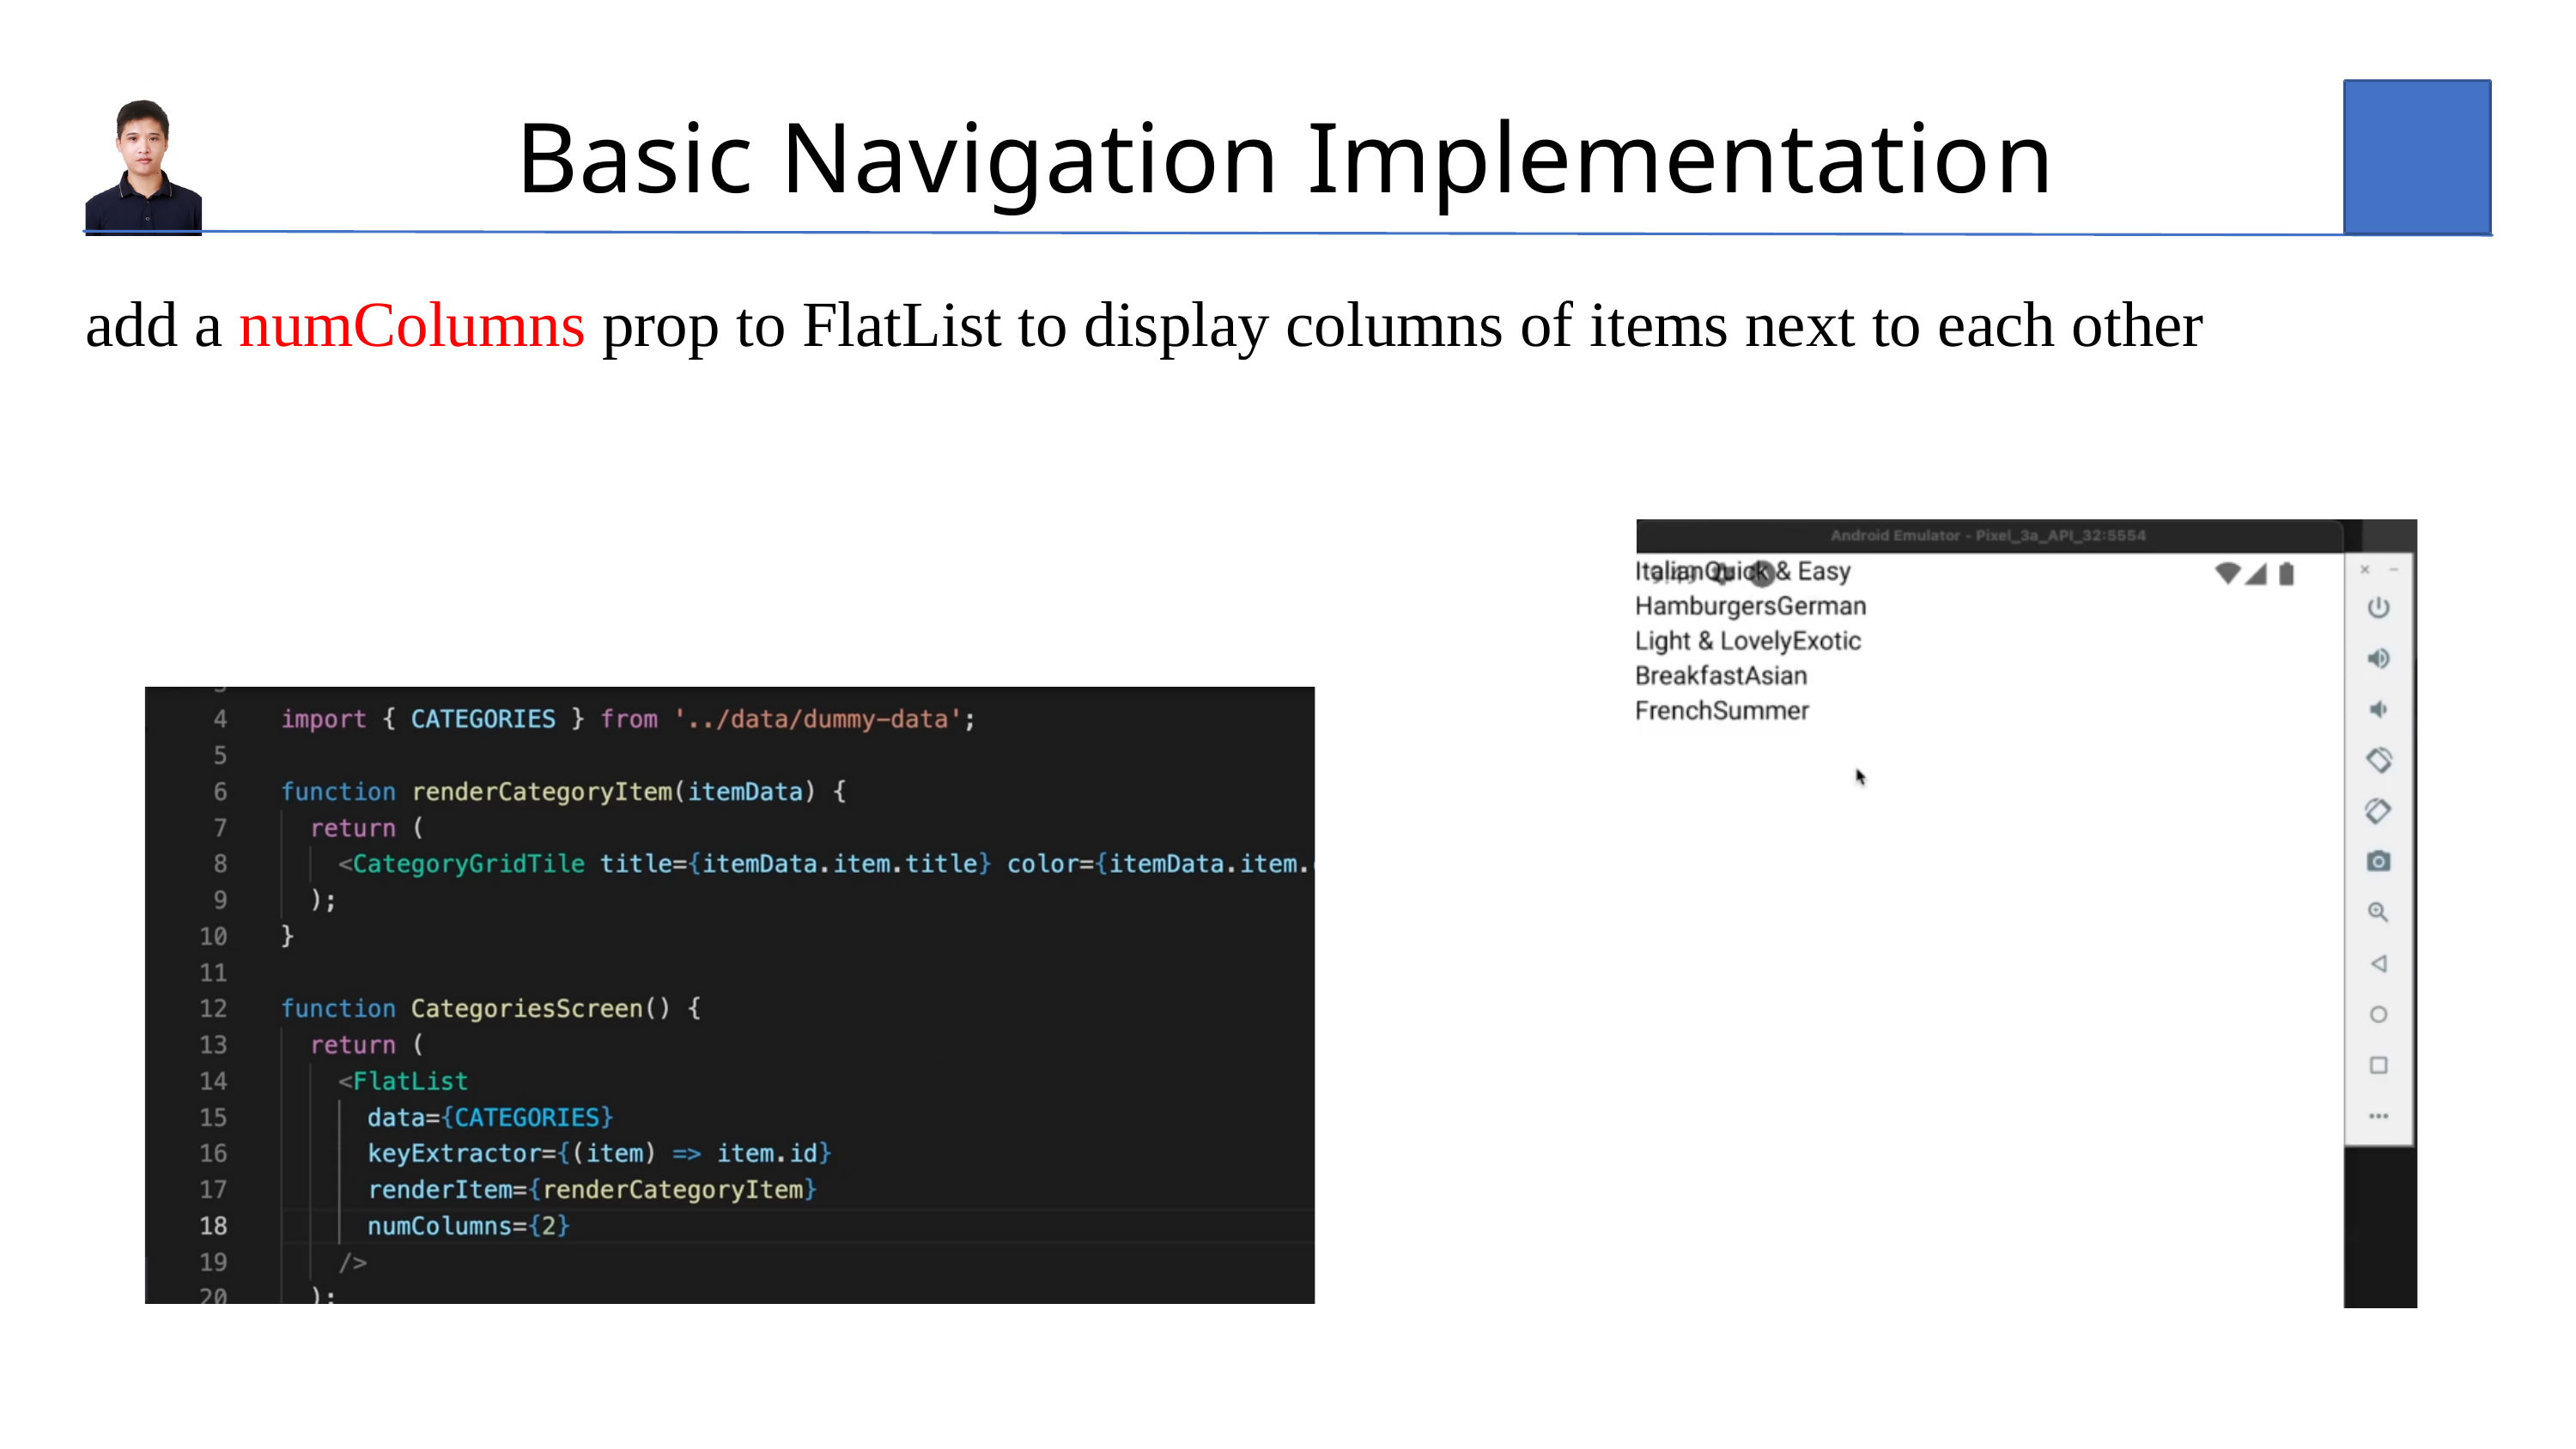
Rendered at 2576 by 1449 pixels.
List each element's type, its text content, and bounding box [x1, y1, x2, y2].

text_box [85, 232, 203, 236]
text_box add a numColumns prop to FlatList to display columns of items next to each other [85, 282, 2493, 360]
text_box [85, 80, 203, 231]
text_box [1637, 519, 2418, 1308]
text_box [144, 687, 1315, 1304]
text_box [2342, 79, 2493, 235]
text_box Basic Navigation Implementatio﻿n [240, 96, 2330, 213]
